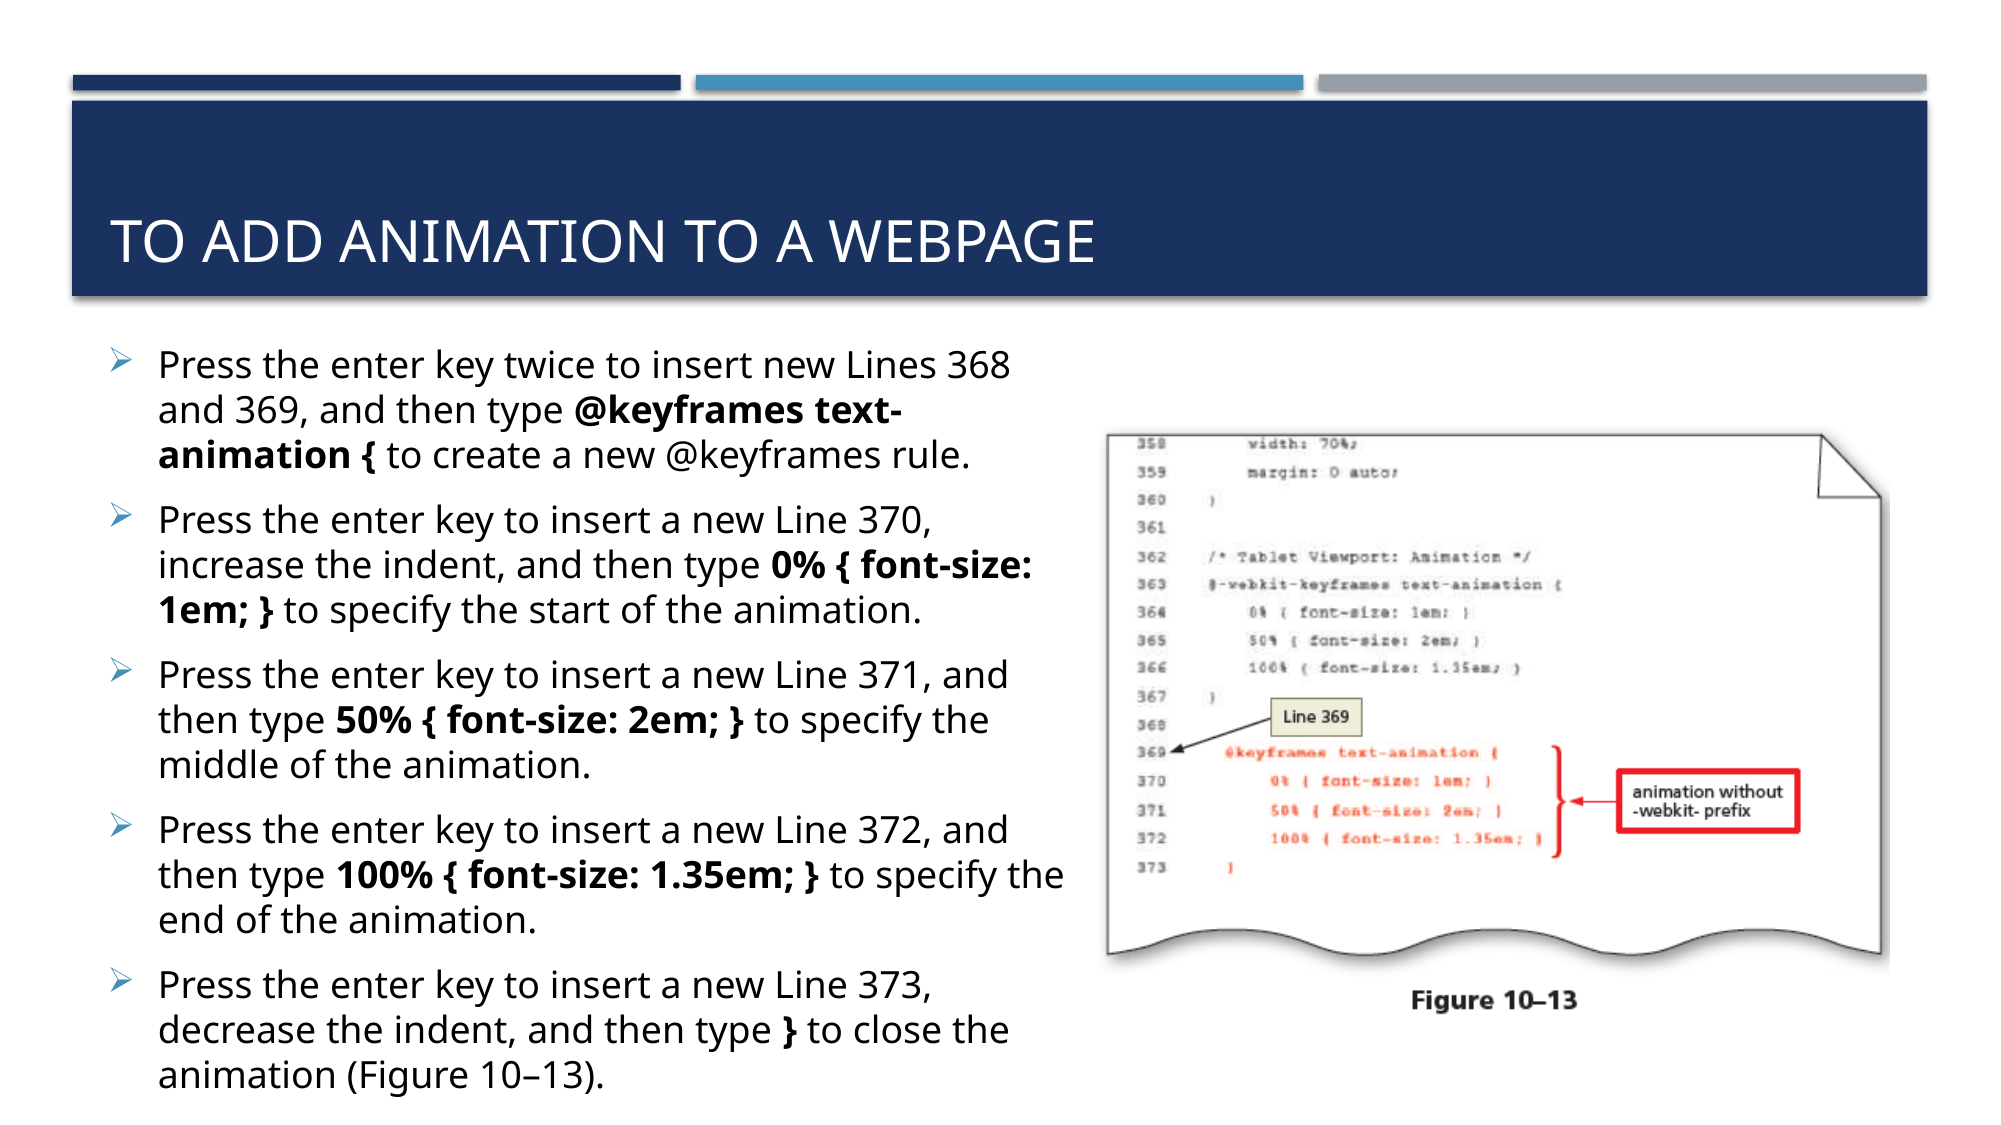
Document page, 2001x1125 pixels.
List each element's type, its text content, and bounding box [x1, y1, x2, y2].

title To Add Animation to a Webpage [95, 115, 1905, 282]
picture [1097, 423, 1891, 1022]
list Press the enter key twice to insert new Lines 368 and 369, and then type @keyframes text-animation { to create a new @keyframes rule. Press the enter key to insert a new Line 370, increase the indent, and then type 0% { font-size: 1em; } to specify the start of the animation. Press the enter key to insert a new Line 371, and then type 50% { font-size: 2em; } to specify the middle of the animation. Press the enter key to insert a new Line 372, and then type 100% { font-size: 1.35em; } to specify the end of the animation. Press the enter key to insert a new Line 373, decrease the indent, and then type } to close the animation (Figure 10–13). [92, 333, 1098, 1112]
